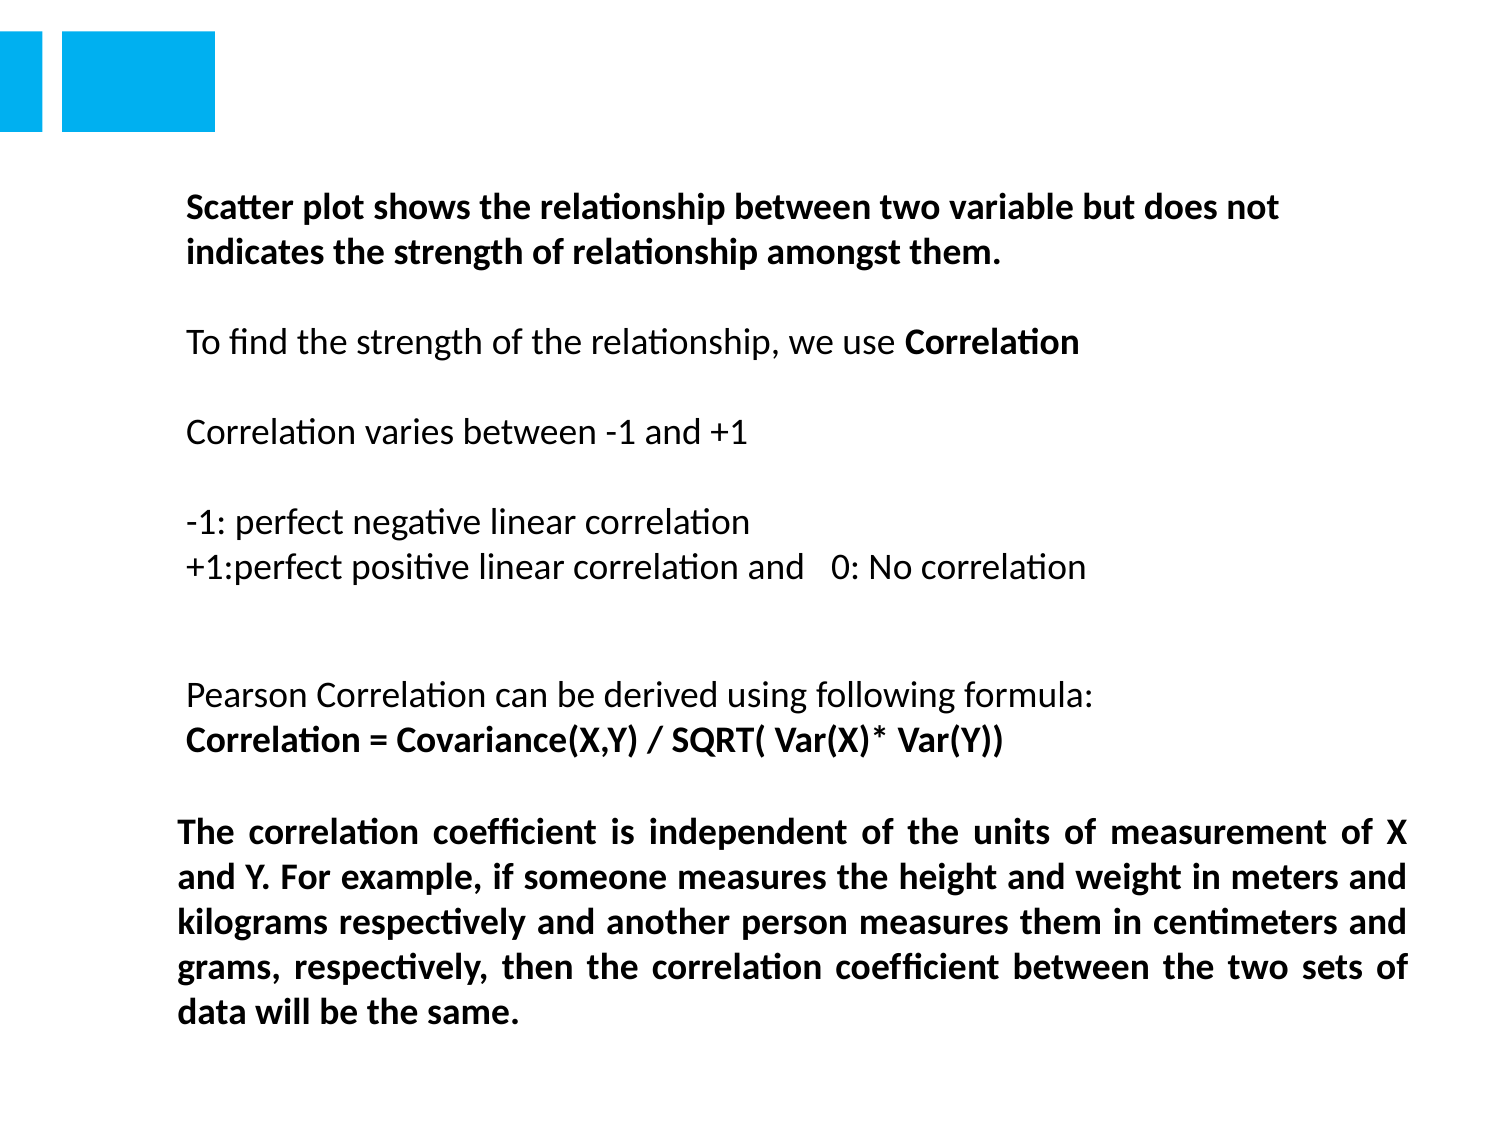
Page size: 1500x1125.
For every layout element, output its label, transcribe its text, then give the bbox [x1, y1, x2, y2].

text_box Scatter plot shows the relationship between two variable but does not indicates the strength of relationship amongst them. To find the strength of the relationship, we use Correlation Correlation varies between -1 and +1 -1: perfect negative linear correlation +1:perfect positive linear correlation and 0: No correlation [171, 174, 1334, 595]
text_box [0, 31, 216, 133]
text_box Pearson Correlation can be derived using following formula: Correlation = Covariance(X,Y) / SQRT( Var(X)* Var(Y)) [171, 662, 1284, 767]
text_box The correlation coefﬁcient is independent of the units of measurement of X and Y. For example, if someone measures the height and weight in meters and kilograms respectively and another person measures them in centimeters and grams, respectively, then the correlation coefﬁcient between the two sets of data will be the same. [162, 799, 1424, 1040]
